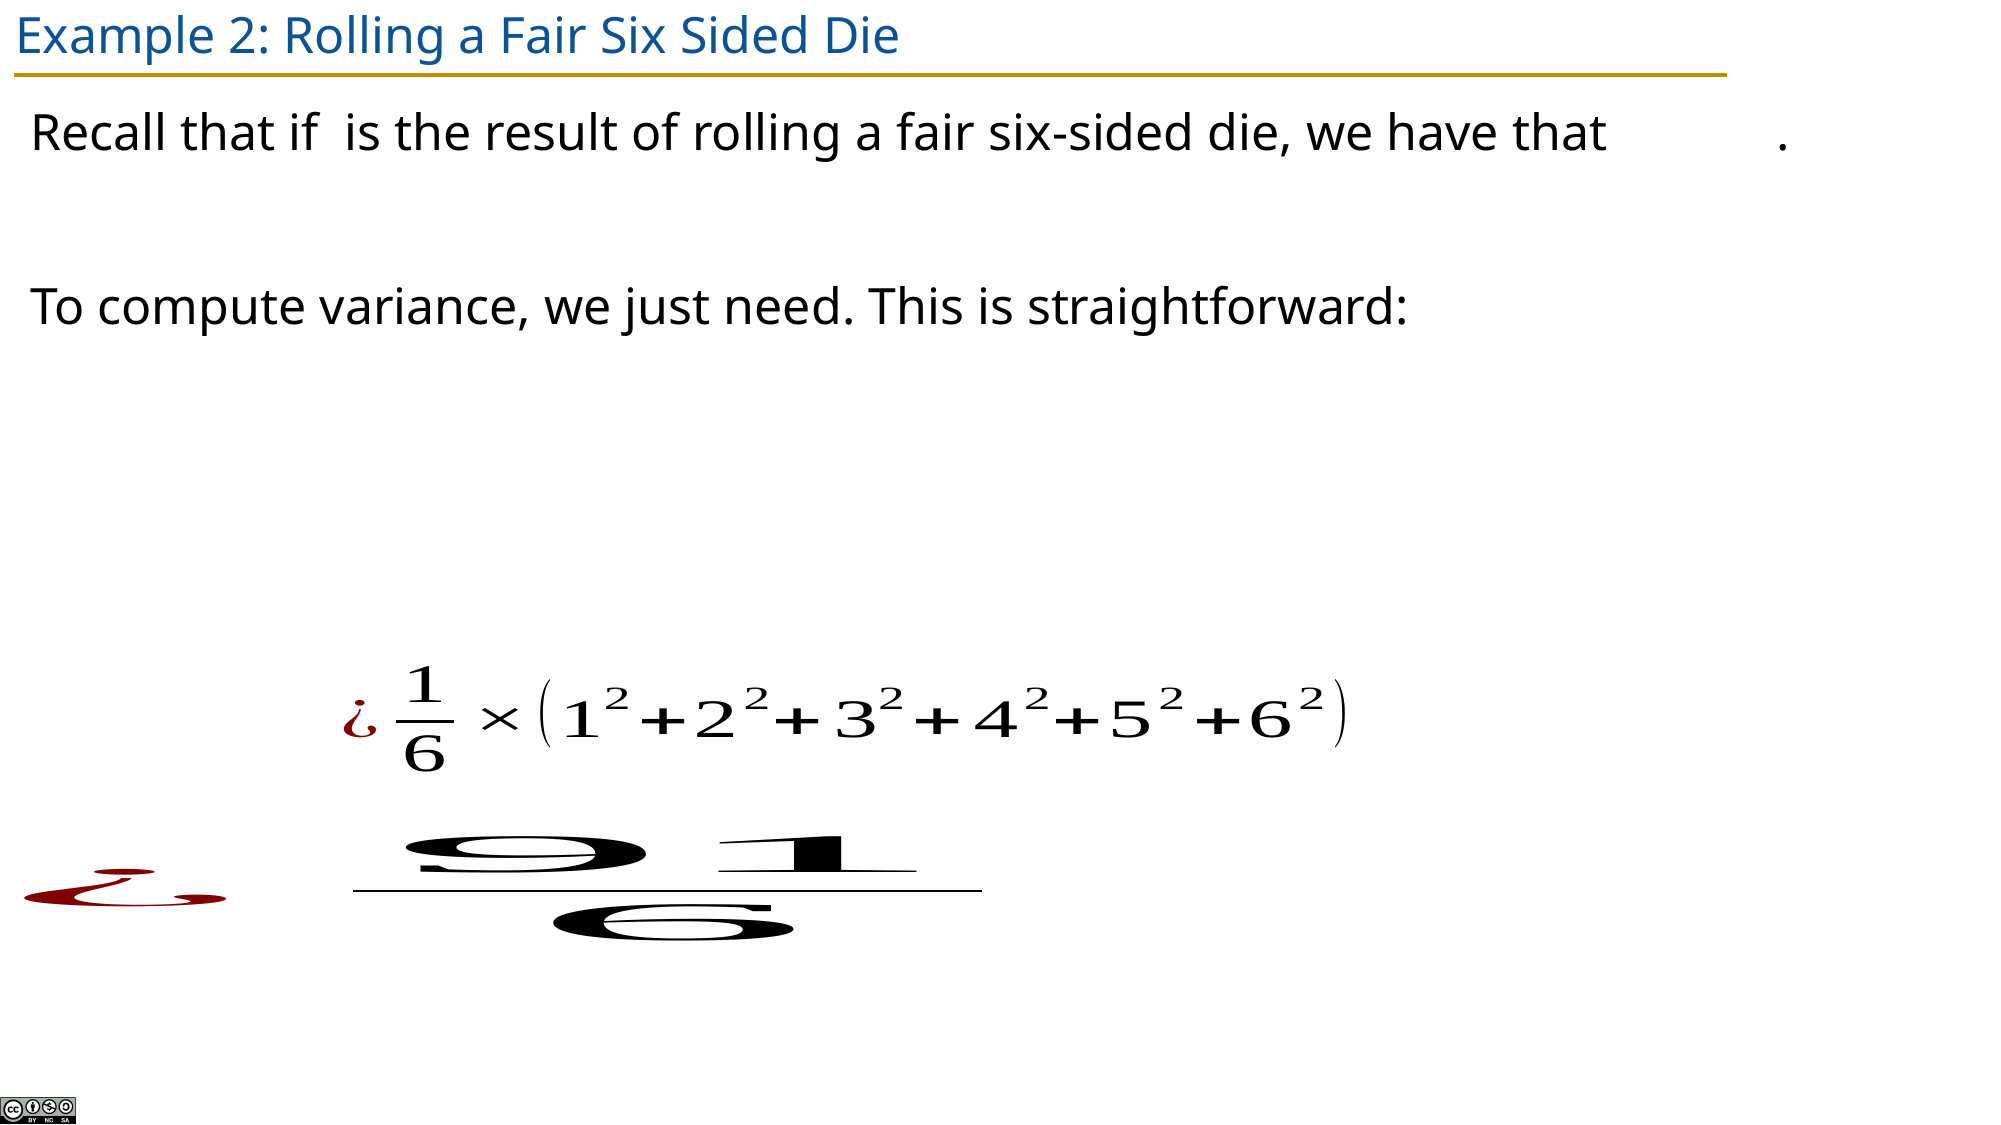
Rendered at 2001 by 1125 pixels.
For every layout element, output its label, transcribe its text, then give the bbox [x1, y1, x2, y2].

picture [0, 1097, 76, 1124]
title Example 2: Rolling a Fair Six Sided Die [0, 0, 1725, 75]
